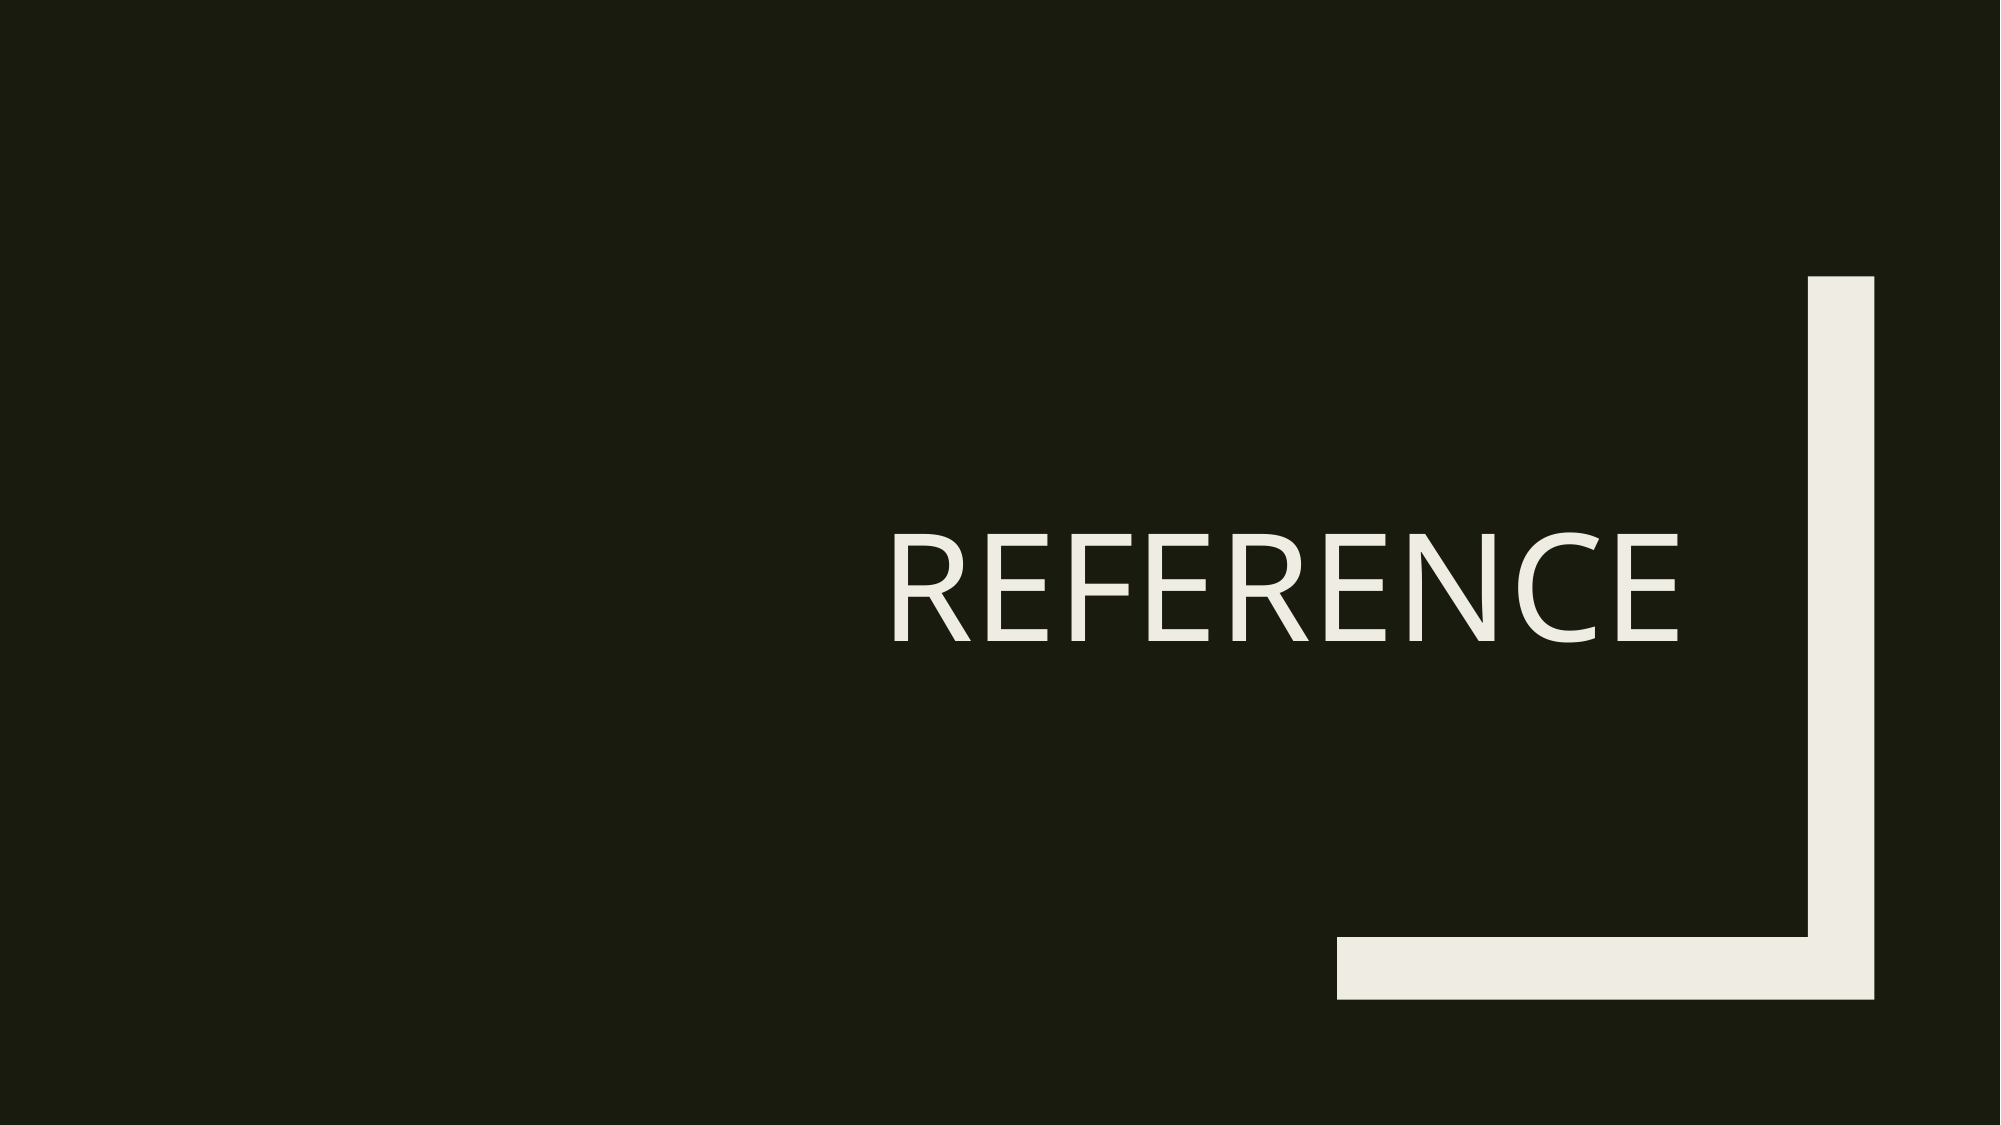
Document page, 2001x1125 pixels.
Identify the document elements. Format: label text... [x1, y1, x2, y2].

title Reference [125, 213, 1703, 682]
